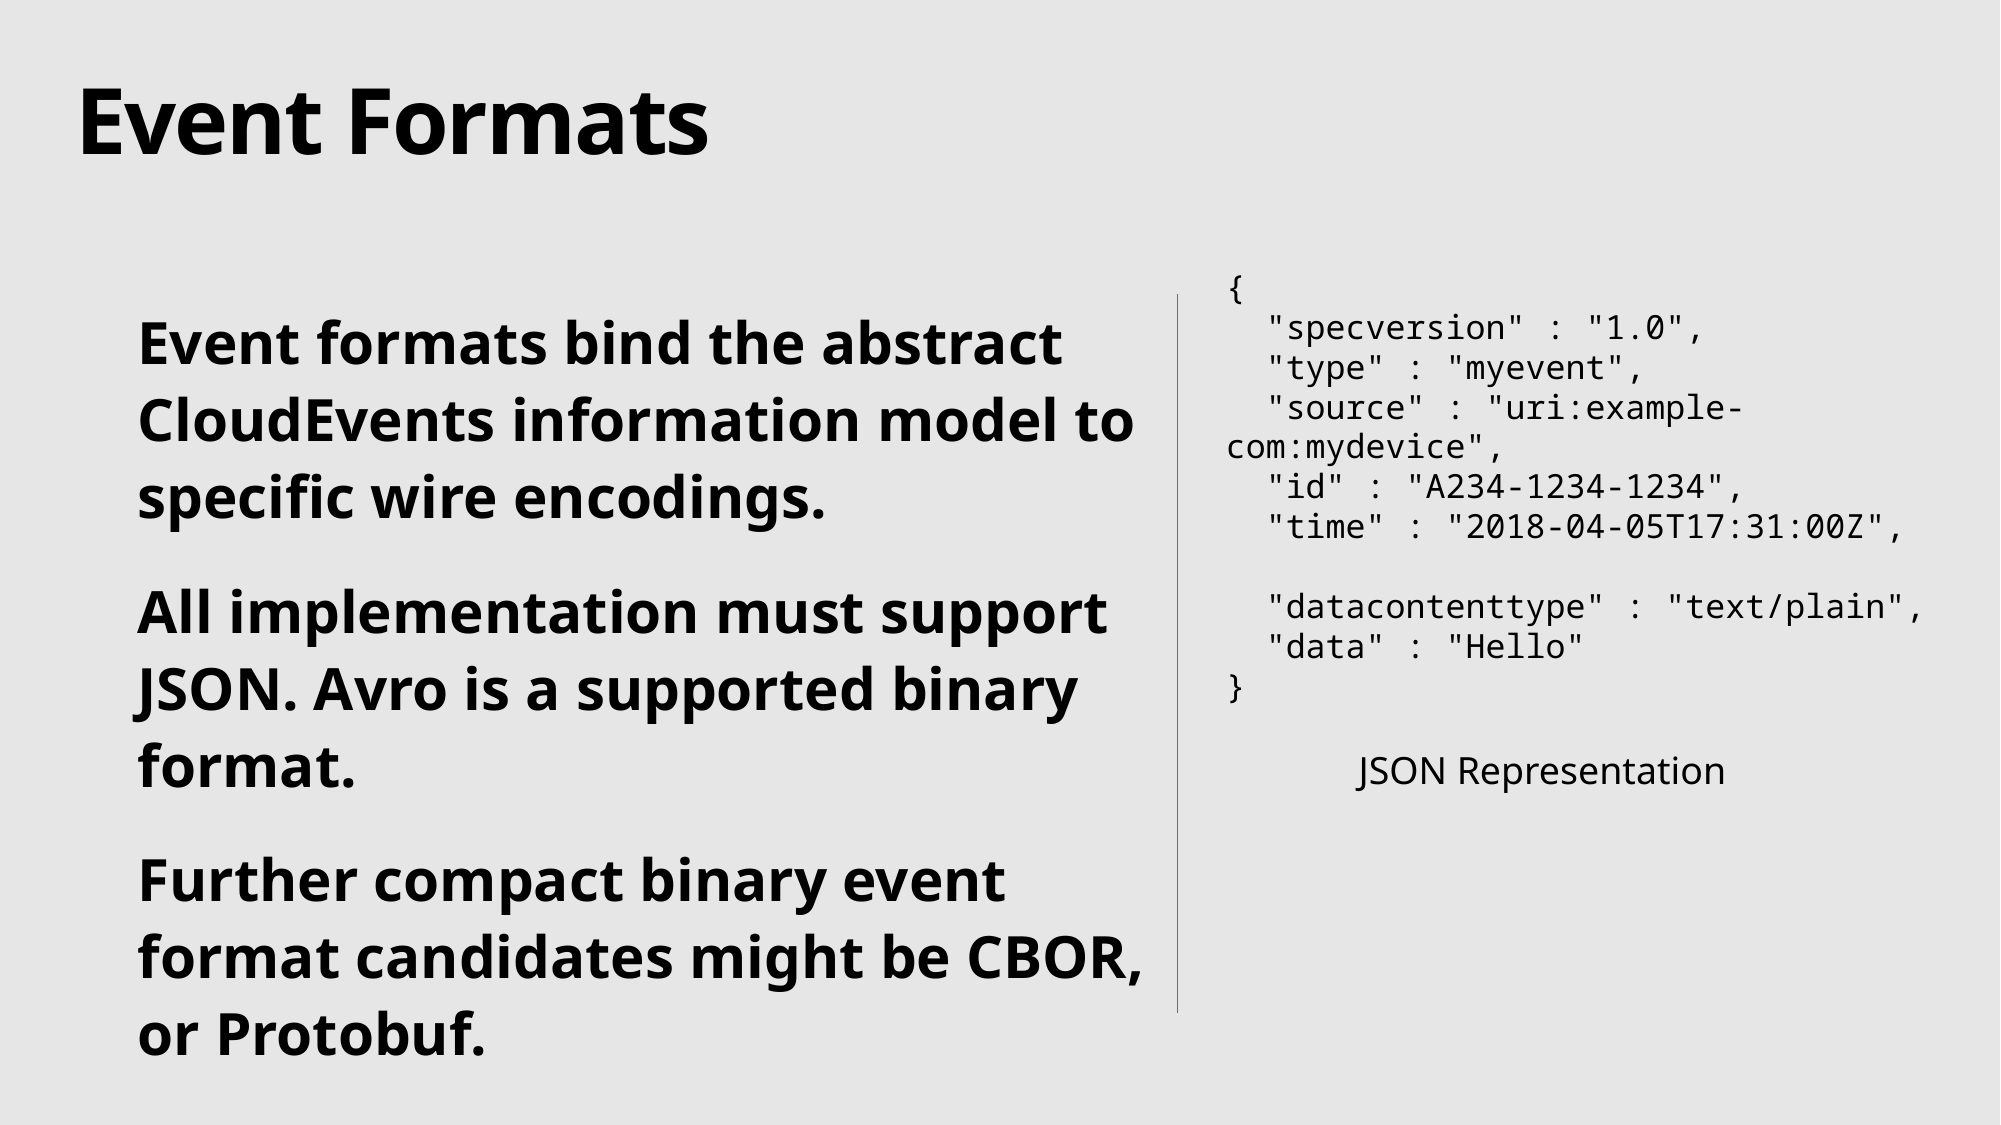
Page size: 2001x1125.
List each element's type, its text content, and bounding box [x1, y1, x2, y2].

text_box JSON Representation [1343, 739, 1742, 799]
list Event formats bind the abstract CloudEvents information model to specific wire encodings. All implementation must support JSON. Avro is a supported binary format. Further compact binary event format candidates might be CBOR, or Protobuf. [137, 299, 1168, 1014]
title Event Formats [75, 75, 1925, 192]
text_box { "specversion" : "1.0", "type" : "myevent", "source" : "uri:example-com:mydevice", "id" : "A234-1234-1234", "time" : "2018-04-05T17:31:00Z", "datacontenttype" : "text/plain", "data" : "Hello" } [1210, 258, 1972, 713]
